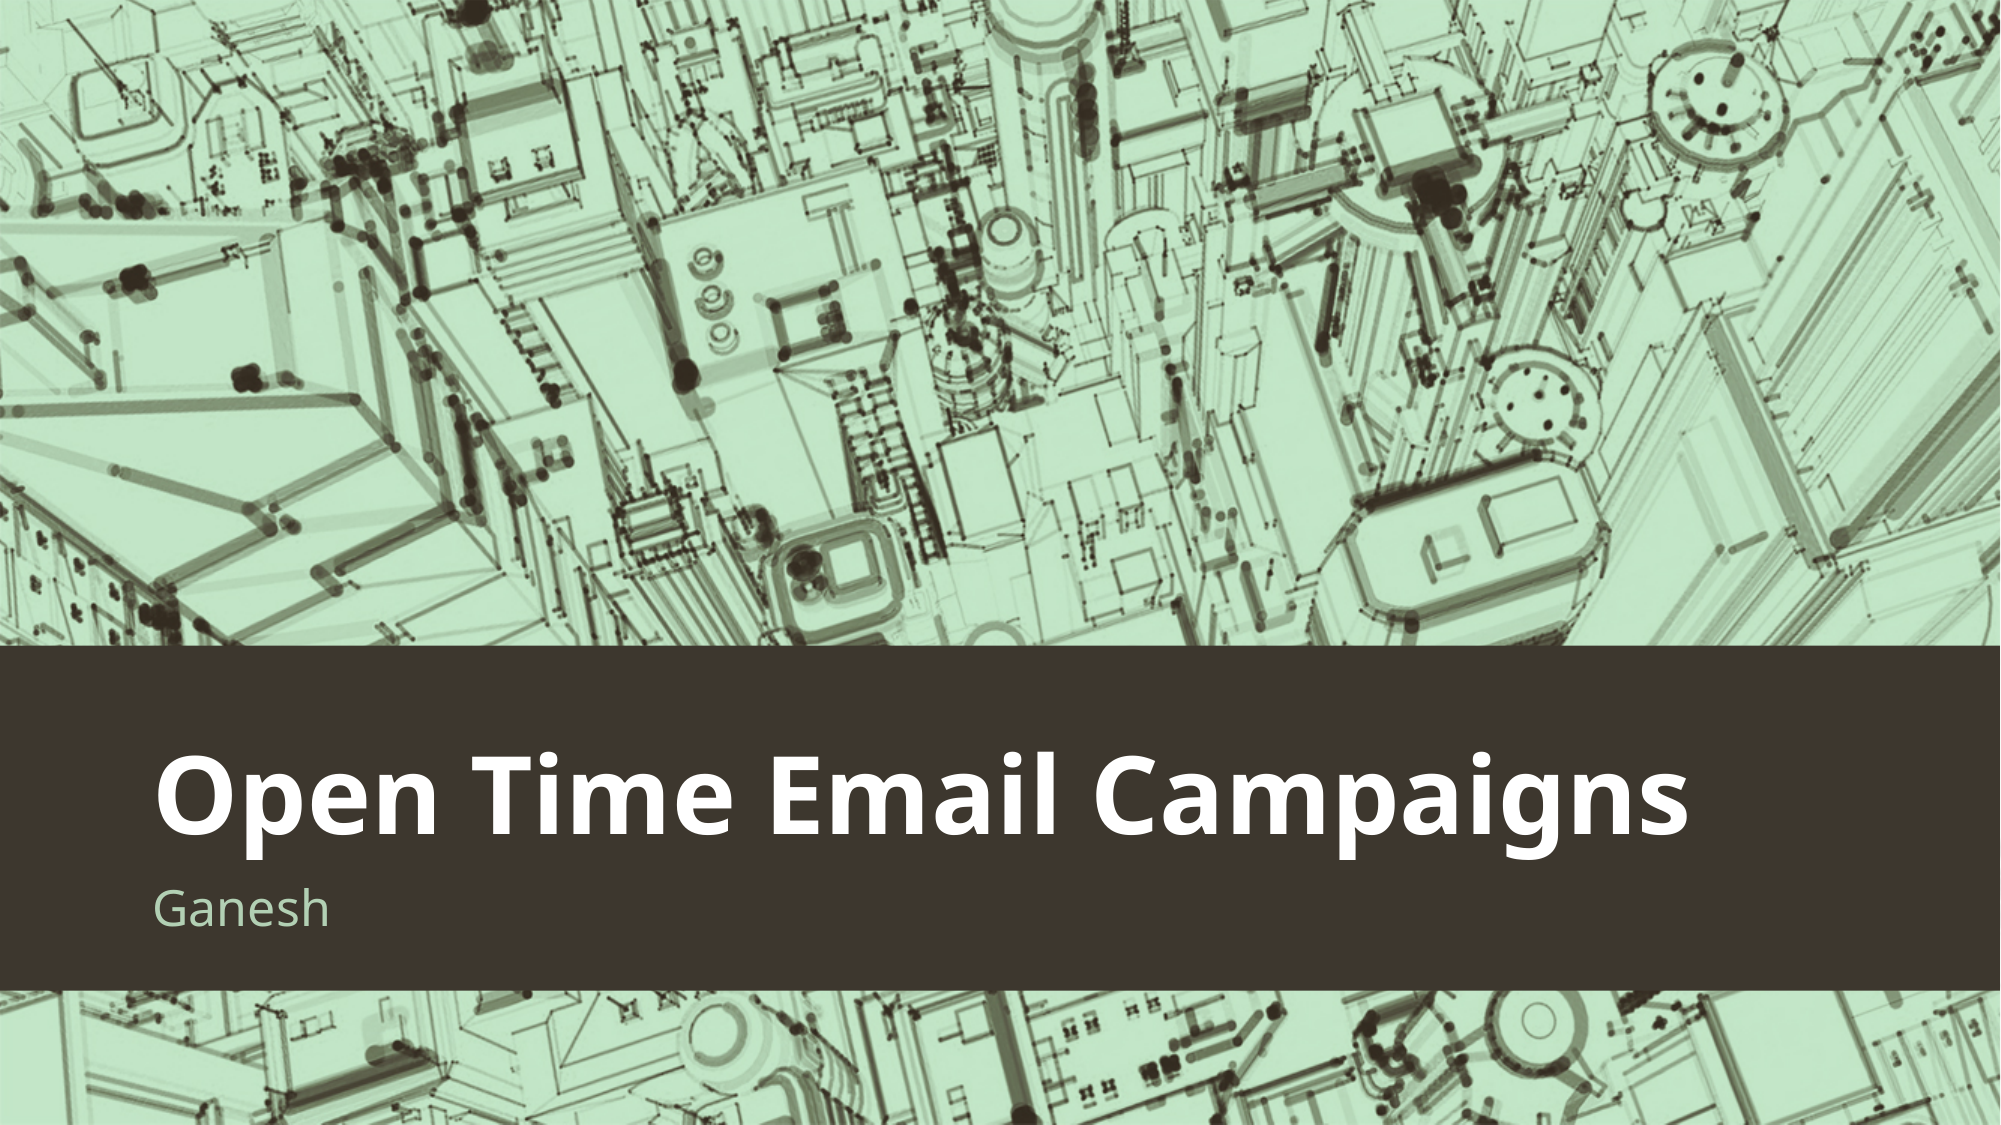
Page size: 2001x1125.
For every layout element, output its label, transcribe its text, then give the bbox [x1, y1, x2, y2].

title Open Time Email Campaigns [137, 675, 1863, 865]
subtitle Ganesh [137, 875, 1863, 954]
picture [0, 0, 2001, 1125]
